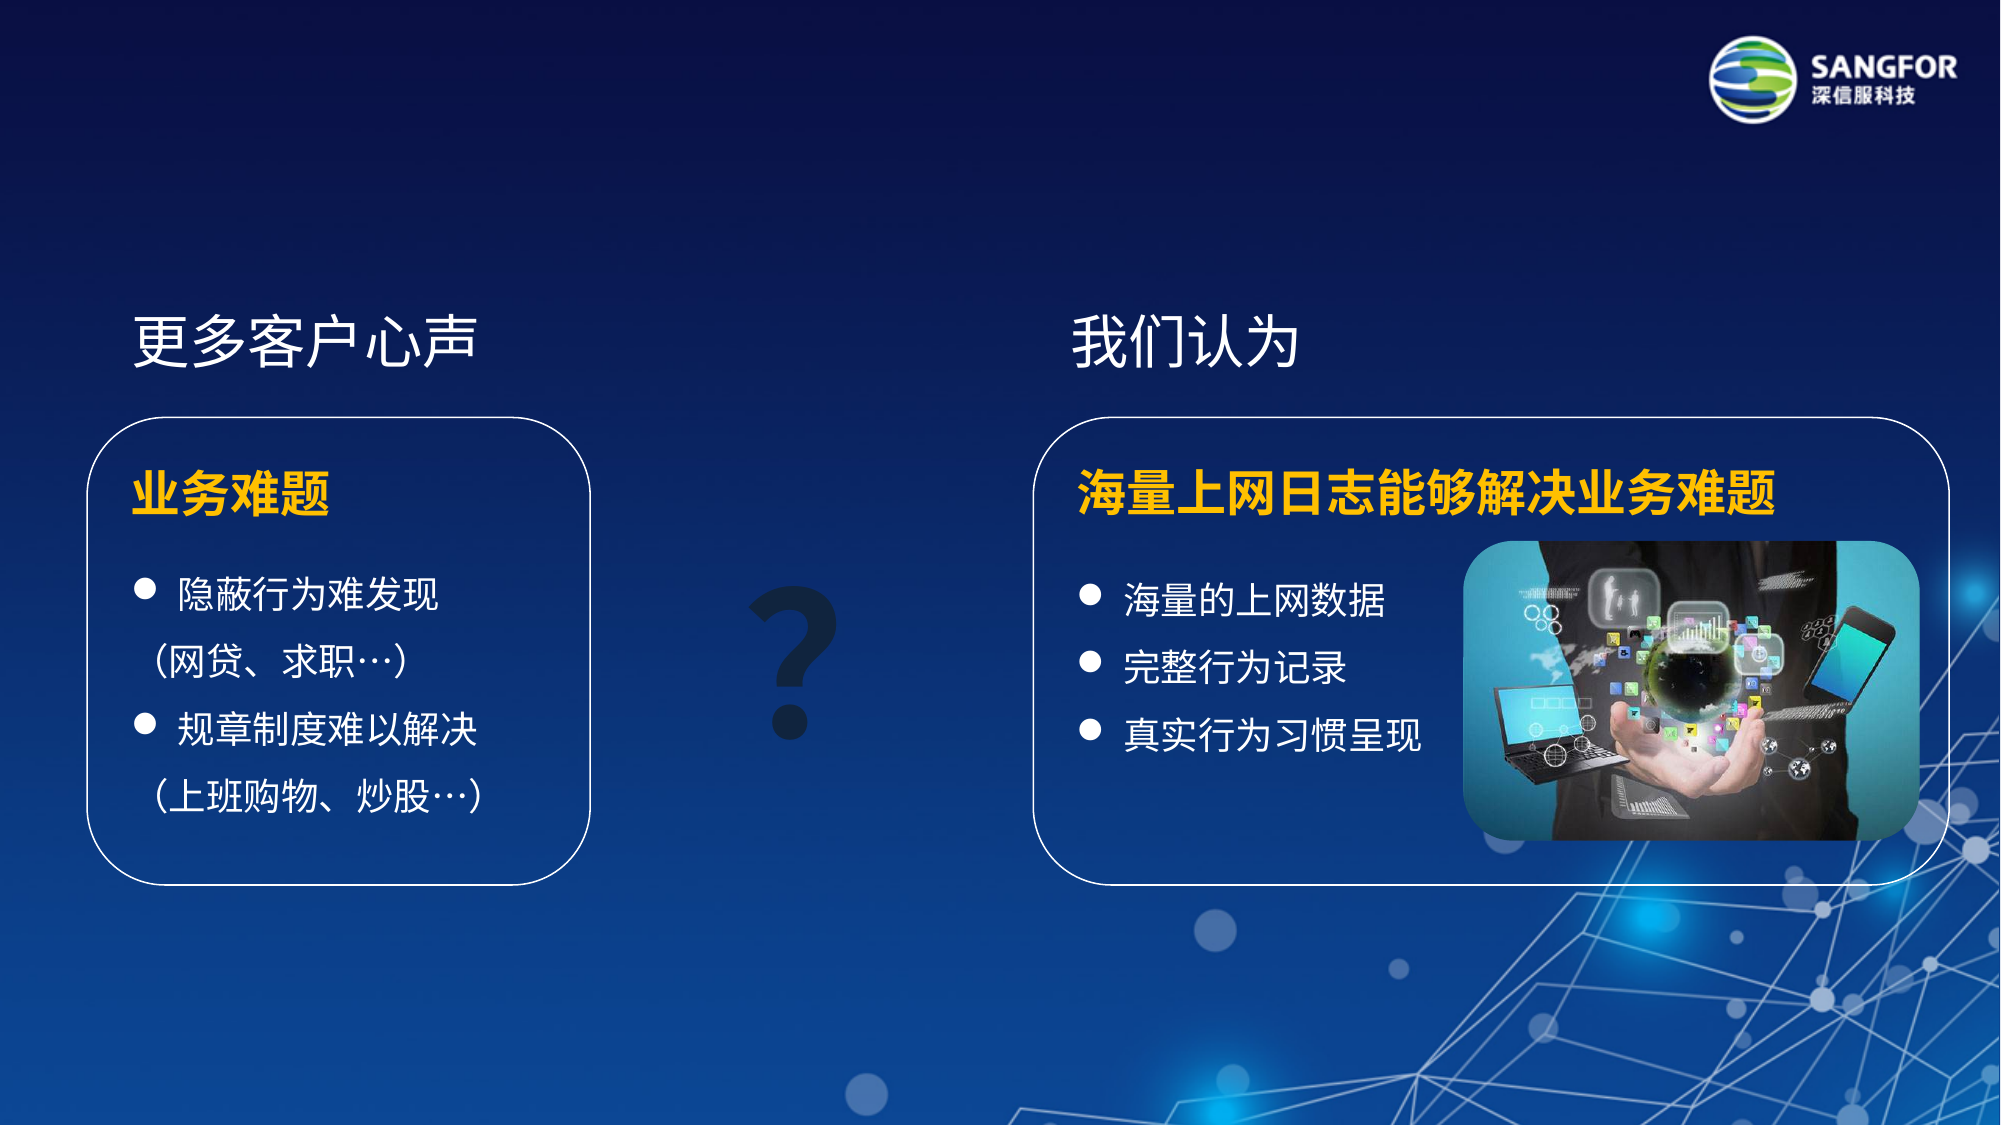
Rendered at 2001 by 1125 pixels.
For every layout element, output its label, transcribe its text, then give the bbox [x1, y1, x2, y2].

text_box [1033, 417, 1985, 886]
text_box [86, 417, 591, 898]
text_box ？ [693, 531, 992, 786]
title 更多客户心声 我们认为 [116, 238, 1723, 442]
picture [0, 0, 2001, 1125]
